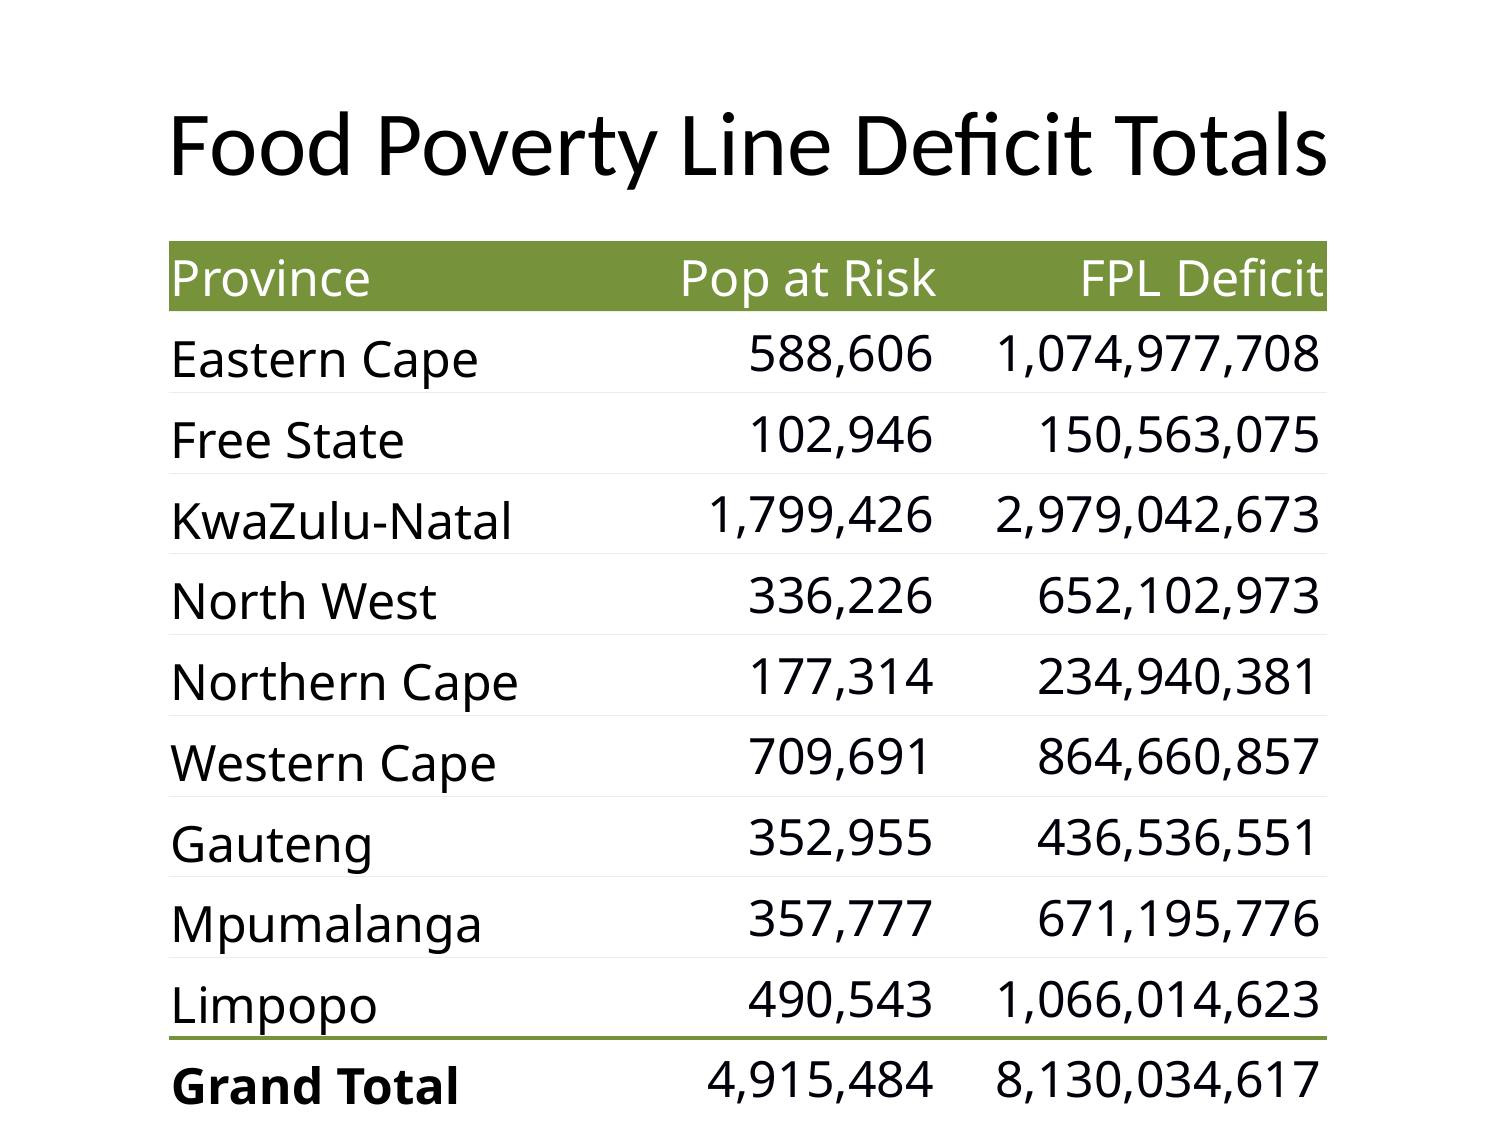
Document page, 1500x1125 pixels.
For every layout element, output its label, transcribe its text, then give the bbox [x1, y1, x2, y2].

table_cell 671,195,776 [940, 877, 1327, 957]
table_cell 234,940,381 [940, 635, 1327, 715]
table_cell Free State [169, 393, 583, 473]
table_cell Grand Total [169, 1040, 583, 1119]
table_cell 336,226 [583, 554, 940, 634]
table_cell 102,946 [583, 393, 940, 473]
table_header Pop at Risk [583, 242, 940, 311]
table_cell Limpopo [169, 958, 583, 1036]
table_cell 352,955 [583, 797, 940, 876]
table_cell 436,536,551 [940, 797, 1327, 876]
table_cell 709,691 [583, 716, 940, 796]
table_cell 1,074,977,708 [940, 312, 1327, 392]
table_cell 1,066,014,623 [940, 958, 1327, 1036]
table_cell Northern Cape [169, 635, 583, 715]
table_cell 150,563,075 [940, 393, 1327, 473]
table_cell KwaZulu-Natal [169, 474, 583, 553]
table_cell Mpumalanga [169, 877, 583, 957]
table_cell Eastern Cape [169, 312, 583, 392]
table_cell 490,543 [583, 958, 940, 1036]
table_header FPL Deficit [940, 242, 1327, 311]
table_cell 4,915,484 [583, 1040, 940, 1119]
table_cell Gauteng [169, 797, 583, 876]
table_cell Western Cape [169, 716, 583, 796]
table_cell 1,799,426 [583, 474, 940, 553]
table_cell North West [169, 554, 583, 634]
table_cell 2,979,042,673 [940, 474, 1327, 553]
table_cell 588,606 [583, 312, 940, 392]
table_cell 177,314 [583, 635, 940, 715]
table_cell 652,102,973 [940, 554, 1327, 634]
table_header Province [169, 242, 583, 311]
table_cell 8,130,034,617 [940, 1040, 1327, 1119]
table_cell 357,777 [583, 877, 940, 957]
title Food Poverty Line Deficit Totals [0, 45, 1500, 233]
table_cell 864,660,857 [940, 716, 1327, 796]
